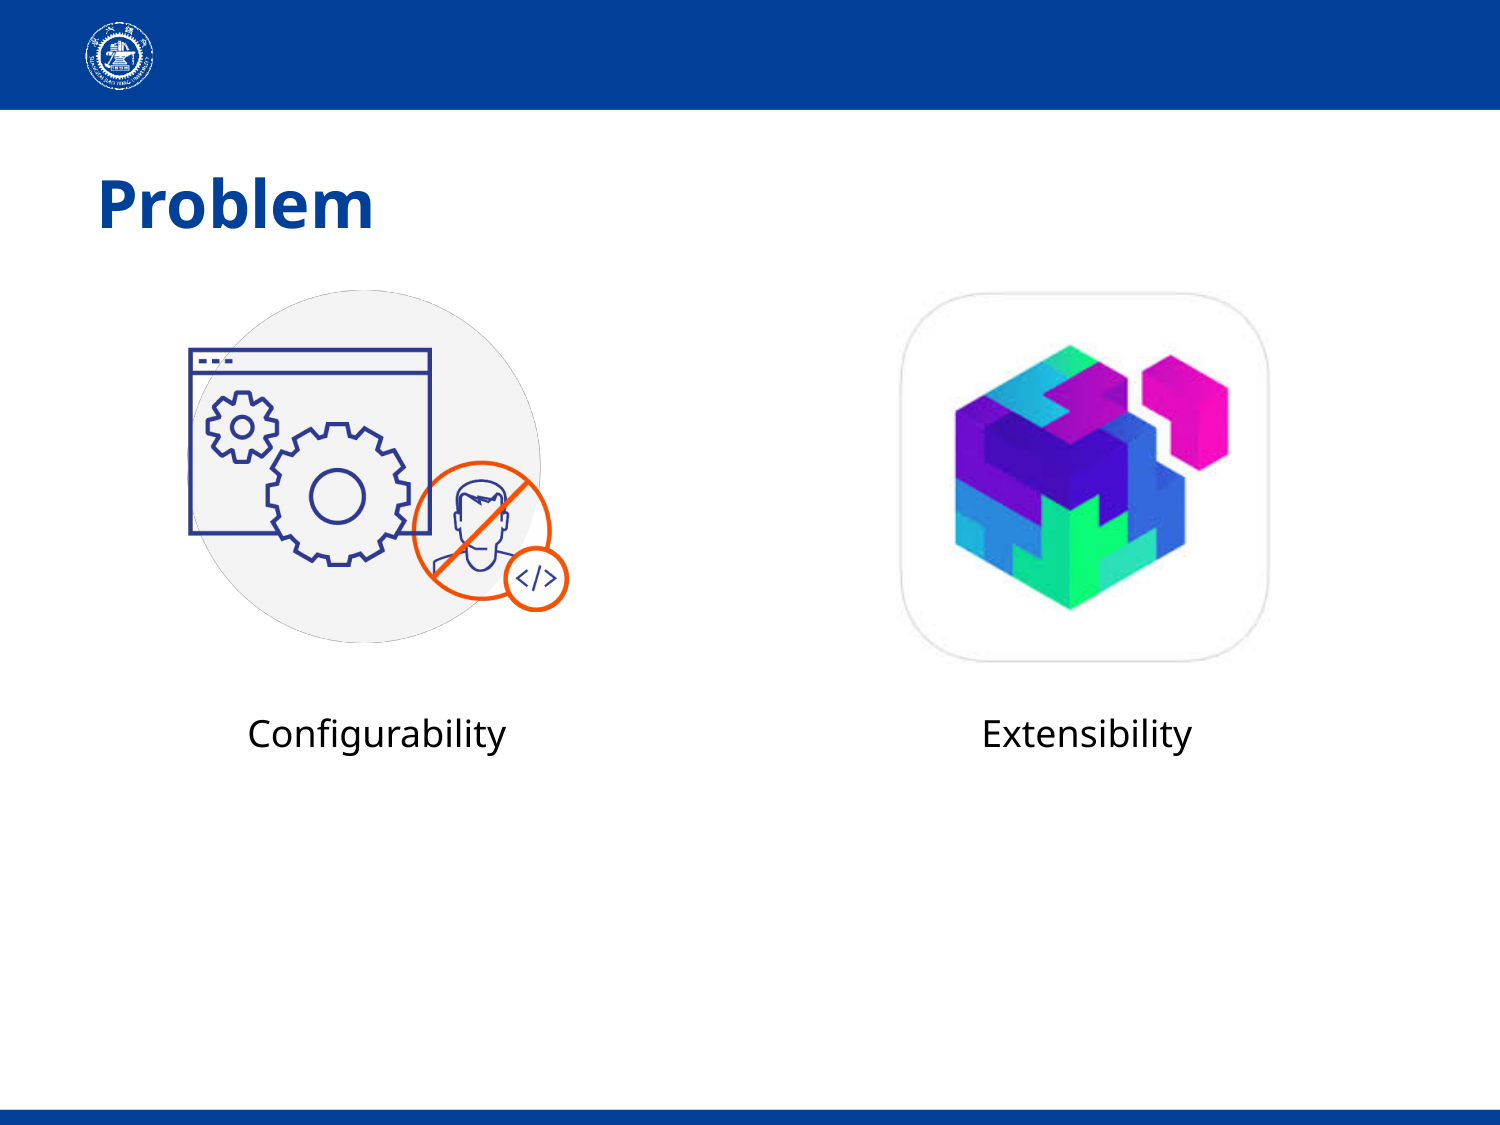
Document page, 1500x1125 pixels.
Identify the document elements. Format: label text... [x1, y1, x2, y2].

picture [896, 290, 1272, 666]
picture [187, 290, 569, 643]
picture [81, 17, 157, 93]
text_box Configurability [232, 702, 532, 763]
title Problem [81, 159, 1455, 254]
text_box Extensibility [966, 702, 1208, 763]
